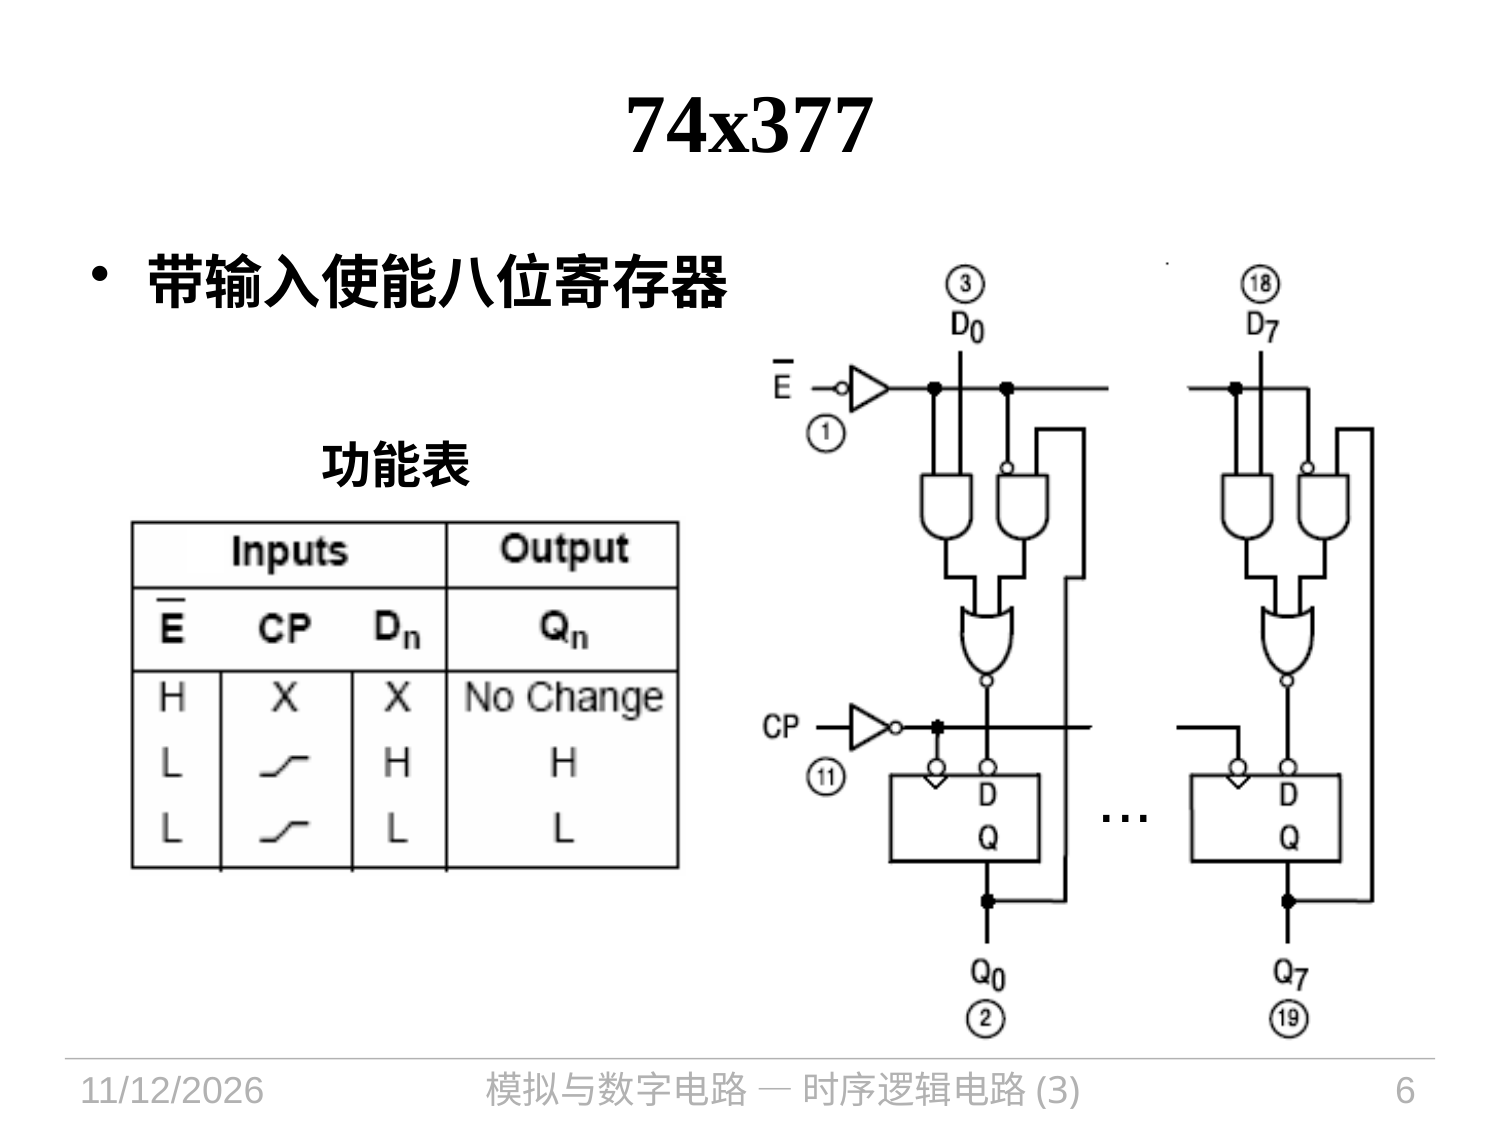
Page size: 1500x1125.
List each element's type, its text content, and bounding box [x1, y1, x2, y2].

slide_number 6 [1230, 1058, 1431, 1125]
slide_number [64, 1058, 348, 1125]
footer 模拟与数字电路 — 时序逻辑电路(3) [359, 1058, 1205, 1125]
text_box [129, 425, 686, 876]
list 带输入使能八位寄存器 [75, 237, 815, 344]
title 74x377 [75, 24, 1425, 213]
picture [755, 260, 1385, 1049]
